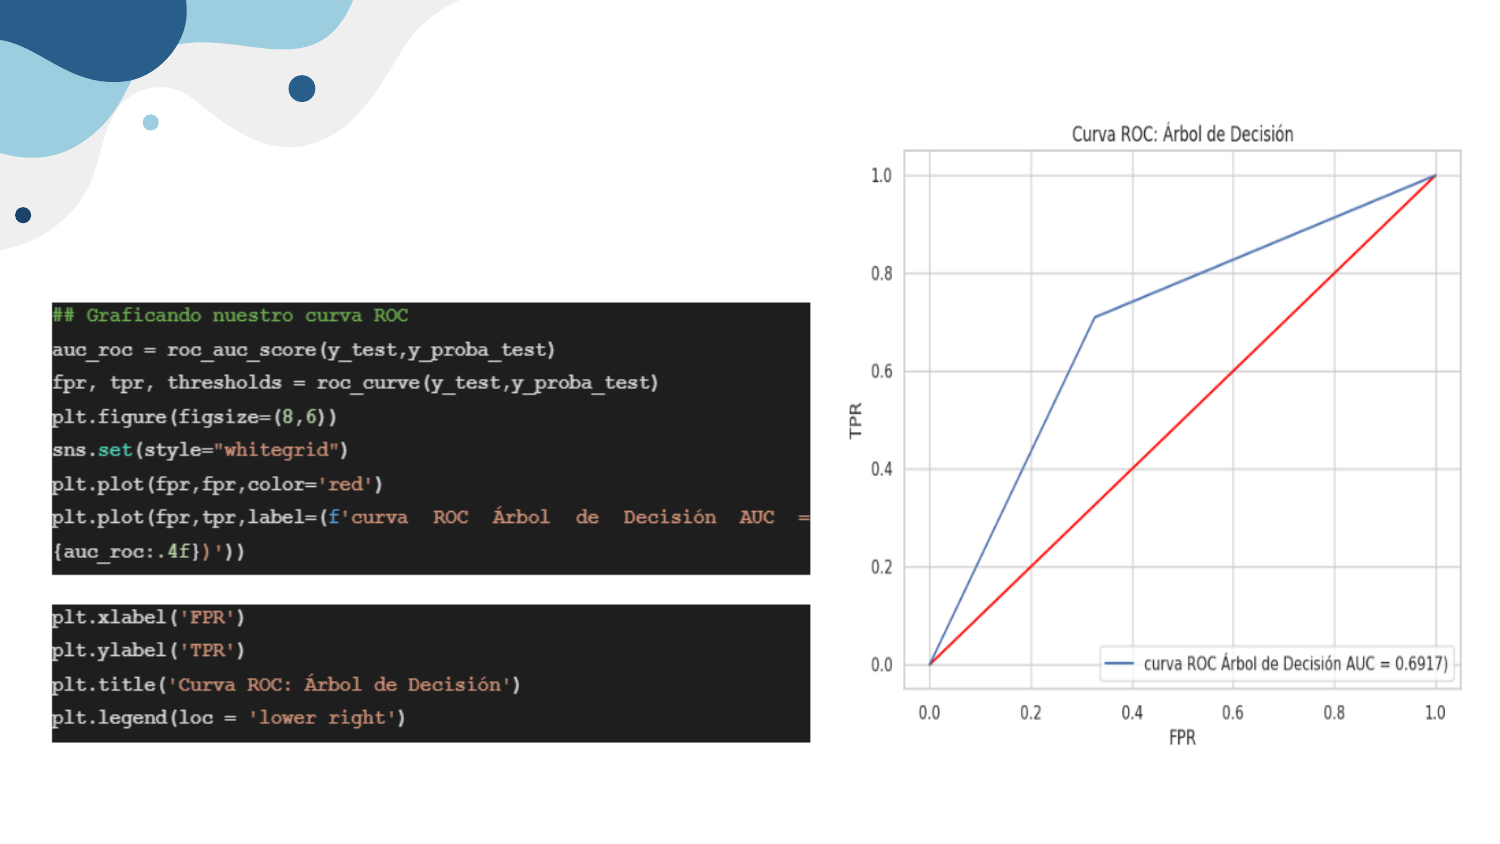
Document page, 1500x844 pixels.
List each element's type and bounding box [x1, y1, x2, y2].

picture [44, 597, 816, 747]
picture [44, 295, 816, 584]
picture [835, 118, 1471, 747]
